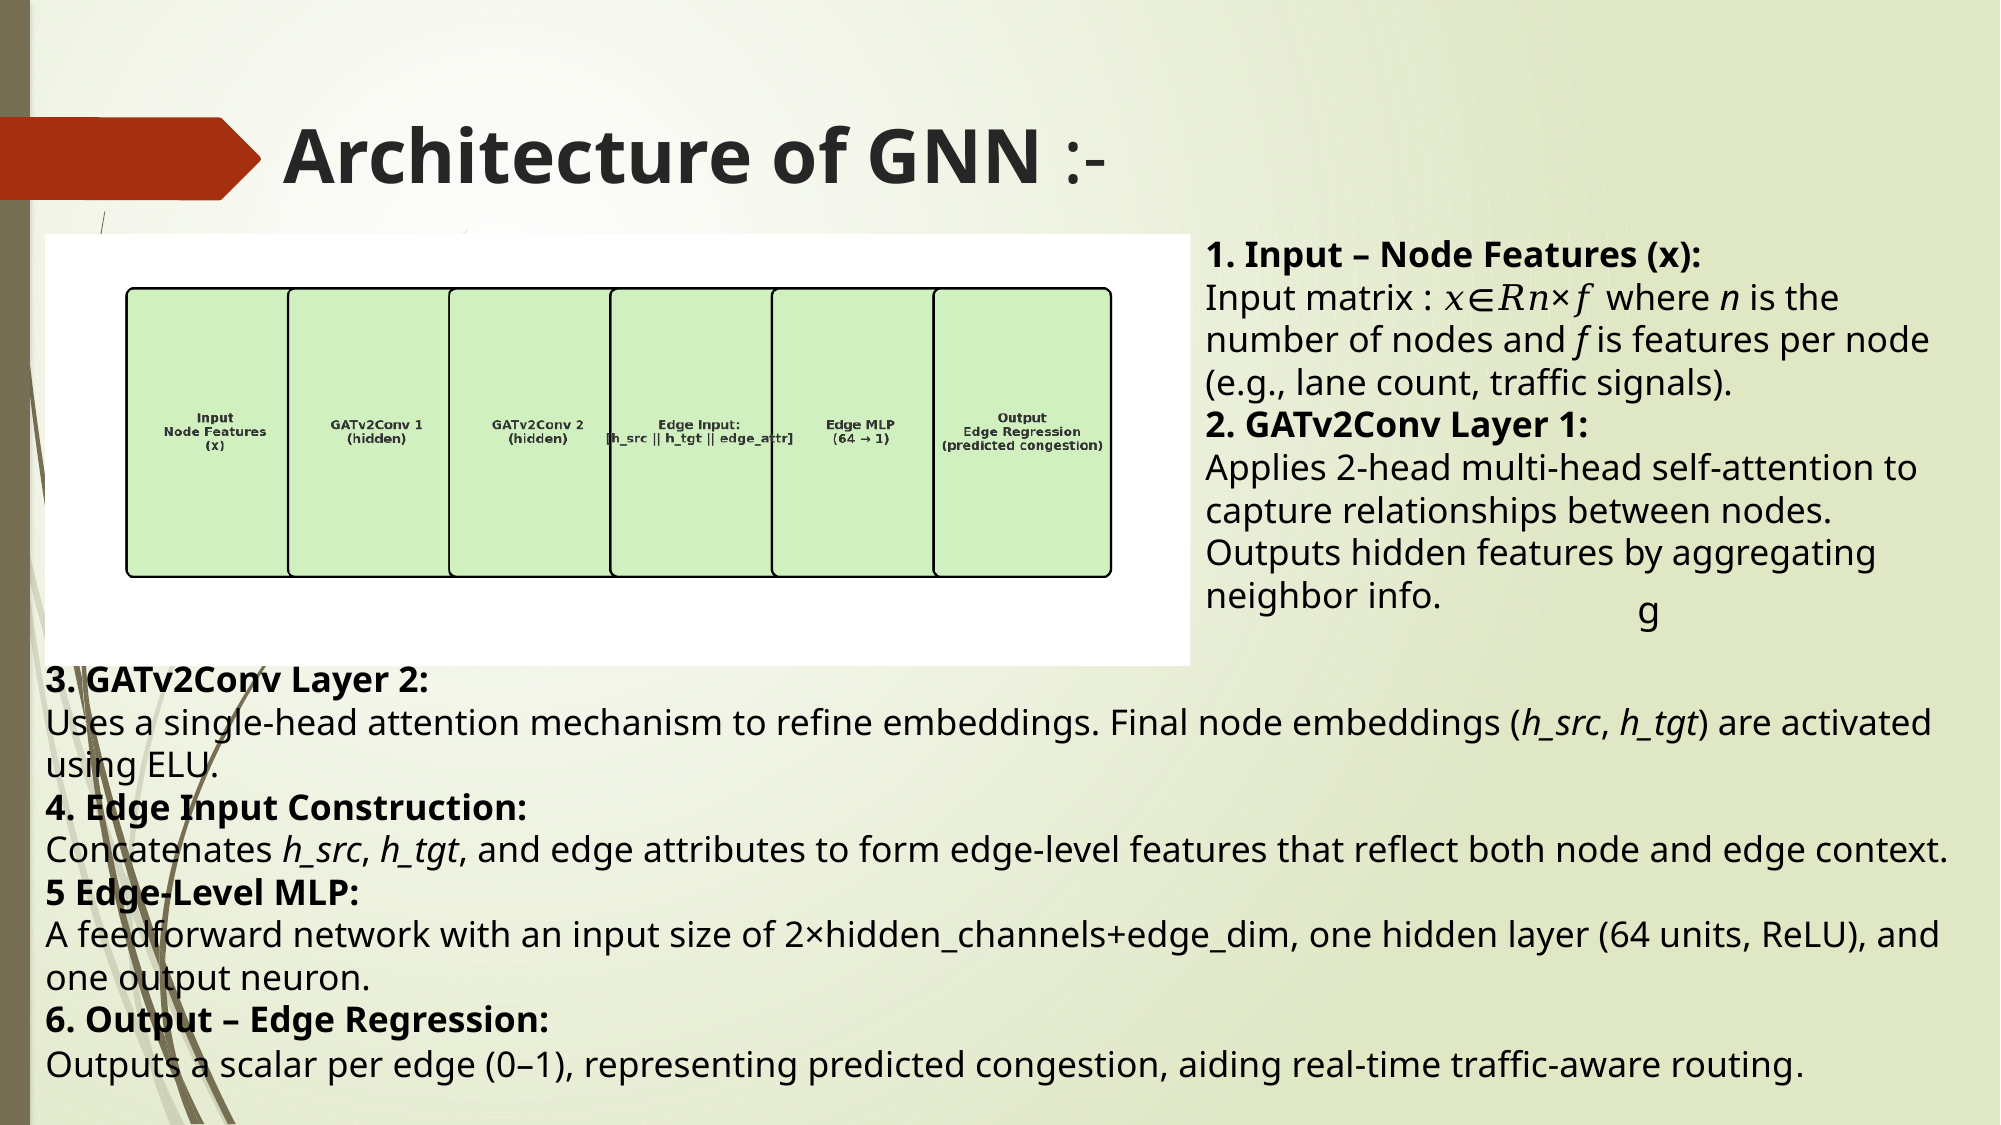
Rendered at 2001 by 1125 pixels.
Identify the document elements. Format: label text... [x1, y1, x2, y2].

text_box 3. GATv2Conv Layer 2: Uses a single-head attention mechanism to refine embeddings. Final node embeddings (h_src, h_tgt) are activated using ELU. 4. Edge Input Construction: Concatenates h_src, h_tgt, and edge attributes to form edge-level features that reflect both node and edge context. 5 Edge-Level MLP: A feedforward network with an input size of 2×hidden_channels+edge_dim, one hidden layer (64 units, ReLU), and one output neuron. 6. Output – Edge Regression: Outputs a scalar per edge (0–1), representing predicted congestion, aiding real-time traffic-aware routing. [30, 647, 2000, 1093]
text_box 1. Input – Node Features (x): Input matrix : 𝑥∈𝑅𝑛×𝑓 where n is the number of nodes and f is features per node (e.g., lane count, traffic signals). 2. GATv2Conv Layer 1: Applies 2-head multi-head self-attention to capture relationships between nodes. Outputs hidden features by aggregating neighbor info. [1190, 224, 1955, 623]
text_box g [1622, 578, 2000, 639]
picture [44, 234, 1191, 666]
text_box Architecture of GNN :- [269, 100, 1731, 234]
